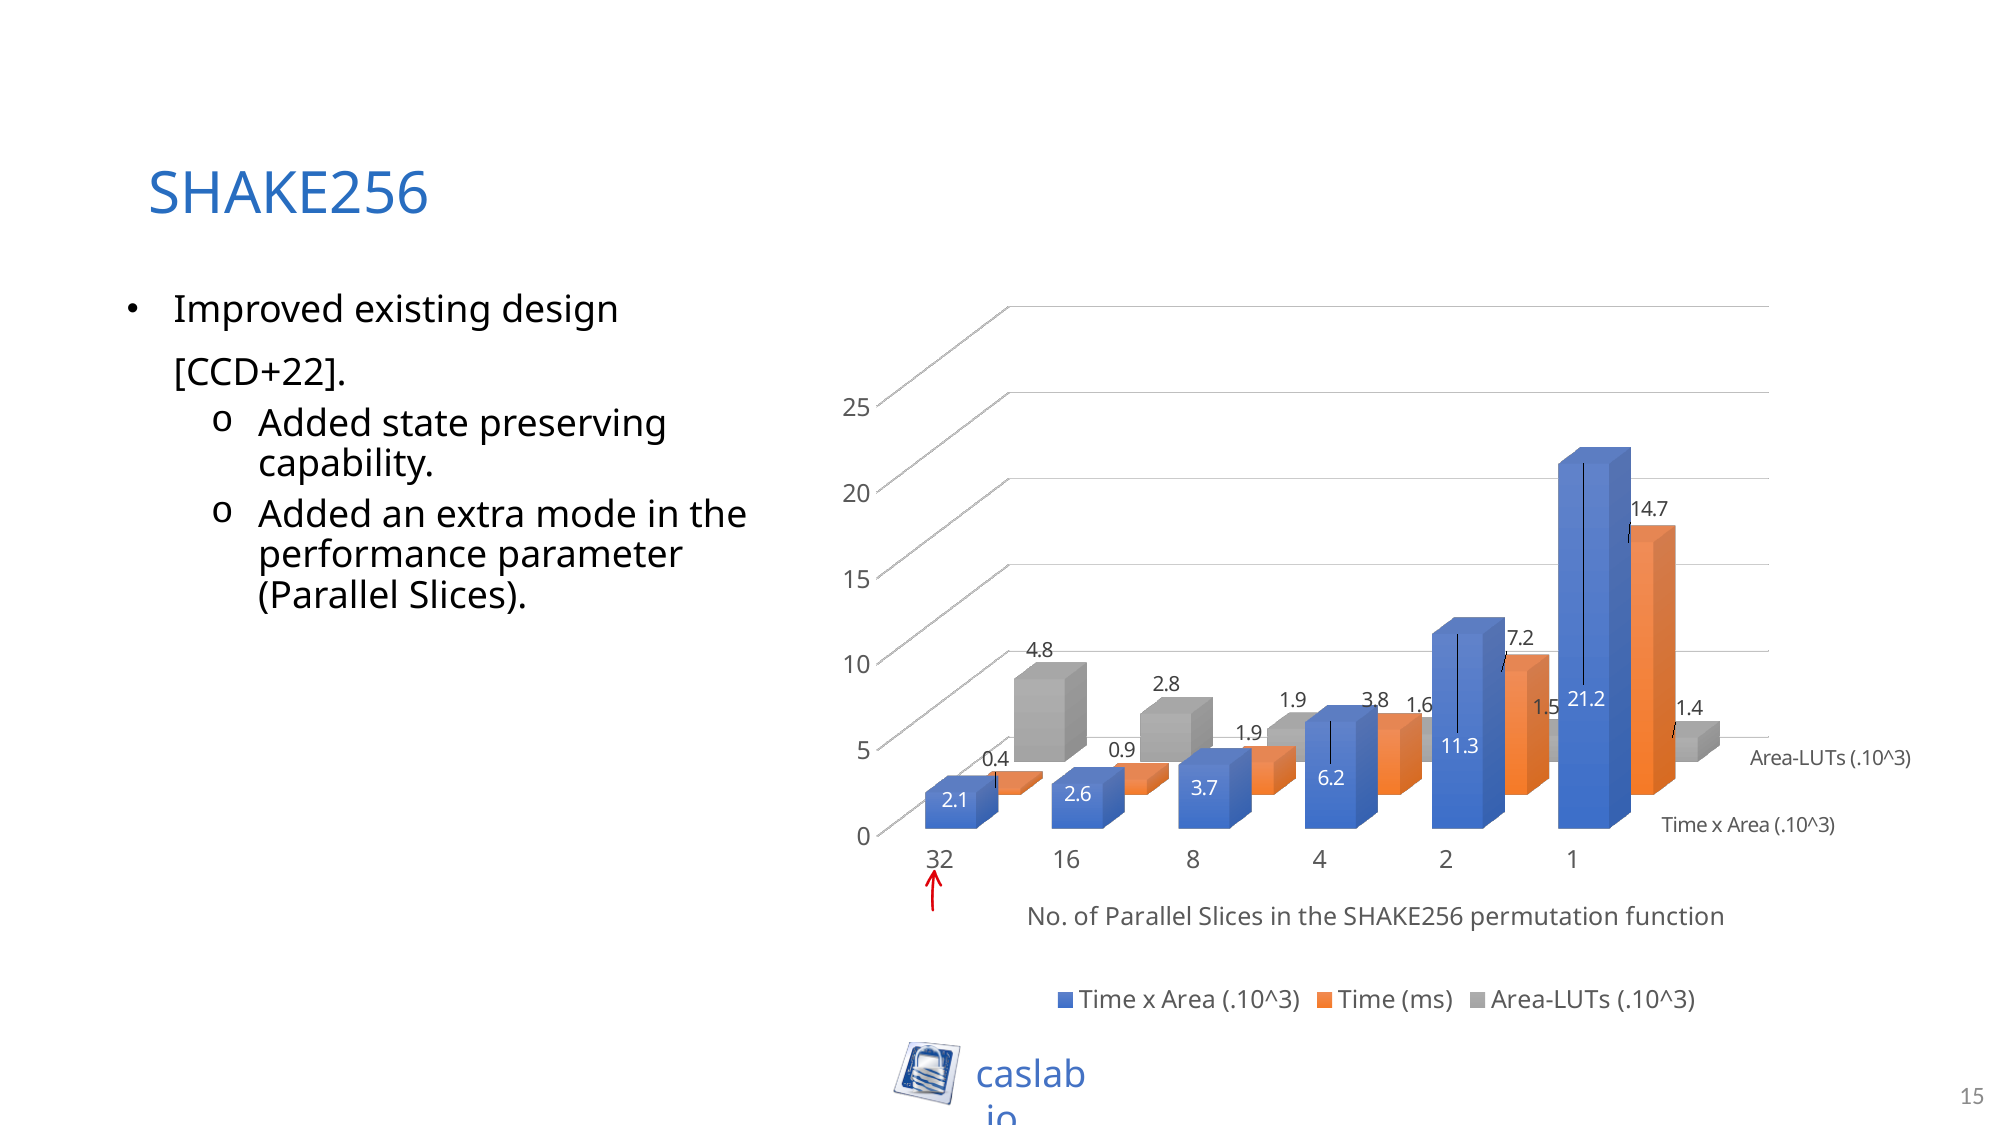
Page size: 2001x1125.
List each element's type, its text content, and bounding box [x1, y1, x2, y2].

list Improved existing design [CCD+22]. Added state preserving capability. Added an extra mode in the performance parameter (Parallel Slices). [110, 259, 810, 563]
chart [818, 292, 1936, 1023]
picture [922, 869, 945, 930]
picture [892, 1042, 961, 1109]
list SHAKE256 [133, 133, 1827, 229]
